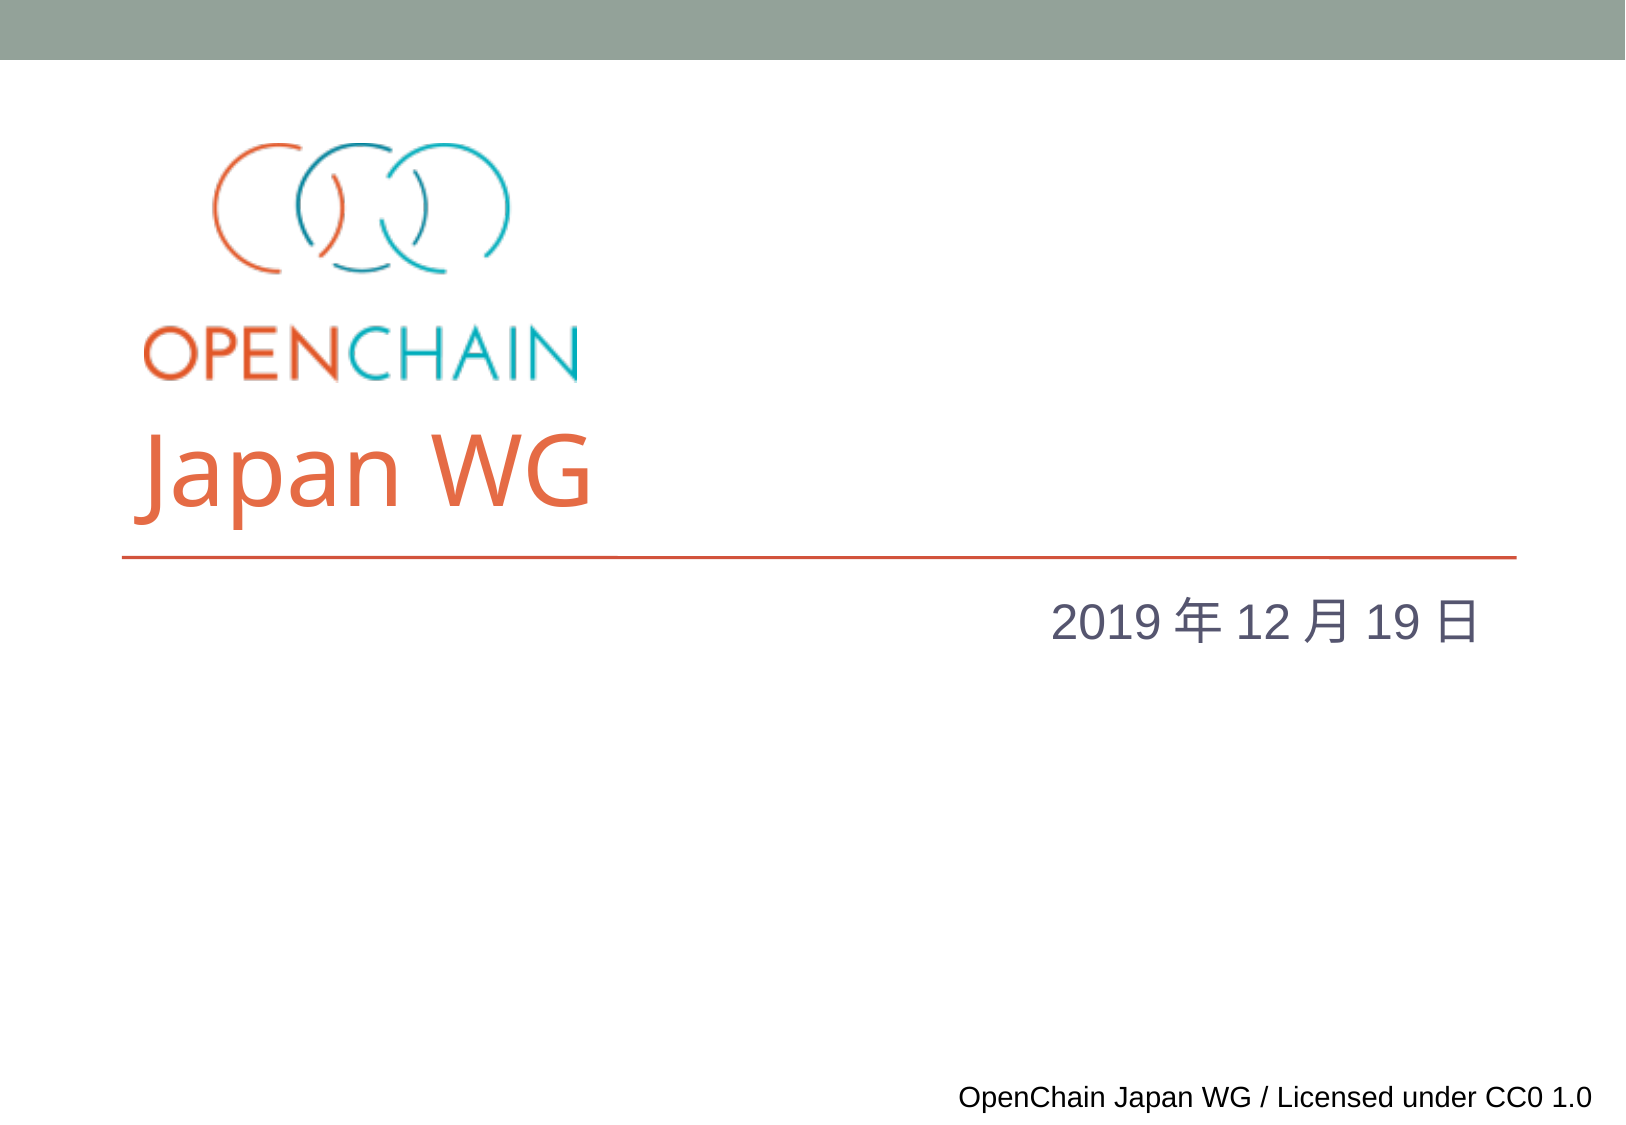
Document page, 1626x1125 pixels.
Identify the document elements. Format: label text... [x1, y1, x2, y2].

subtitle 2019年12月19日 [121, 575, 1498, 863]
picture [144, 143, 577, 384]
title Japan WG [127, 224, 1535, 542]
text_box OpenChain Japan WG / Licensed under CC0 1.0 [943, 1070, 1609, 1121]
